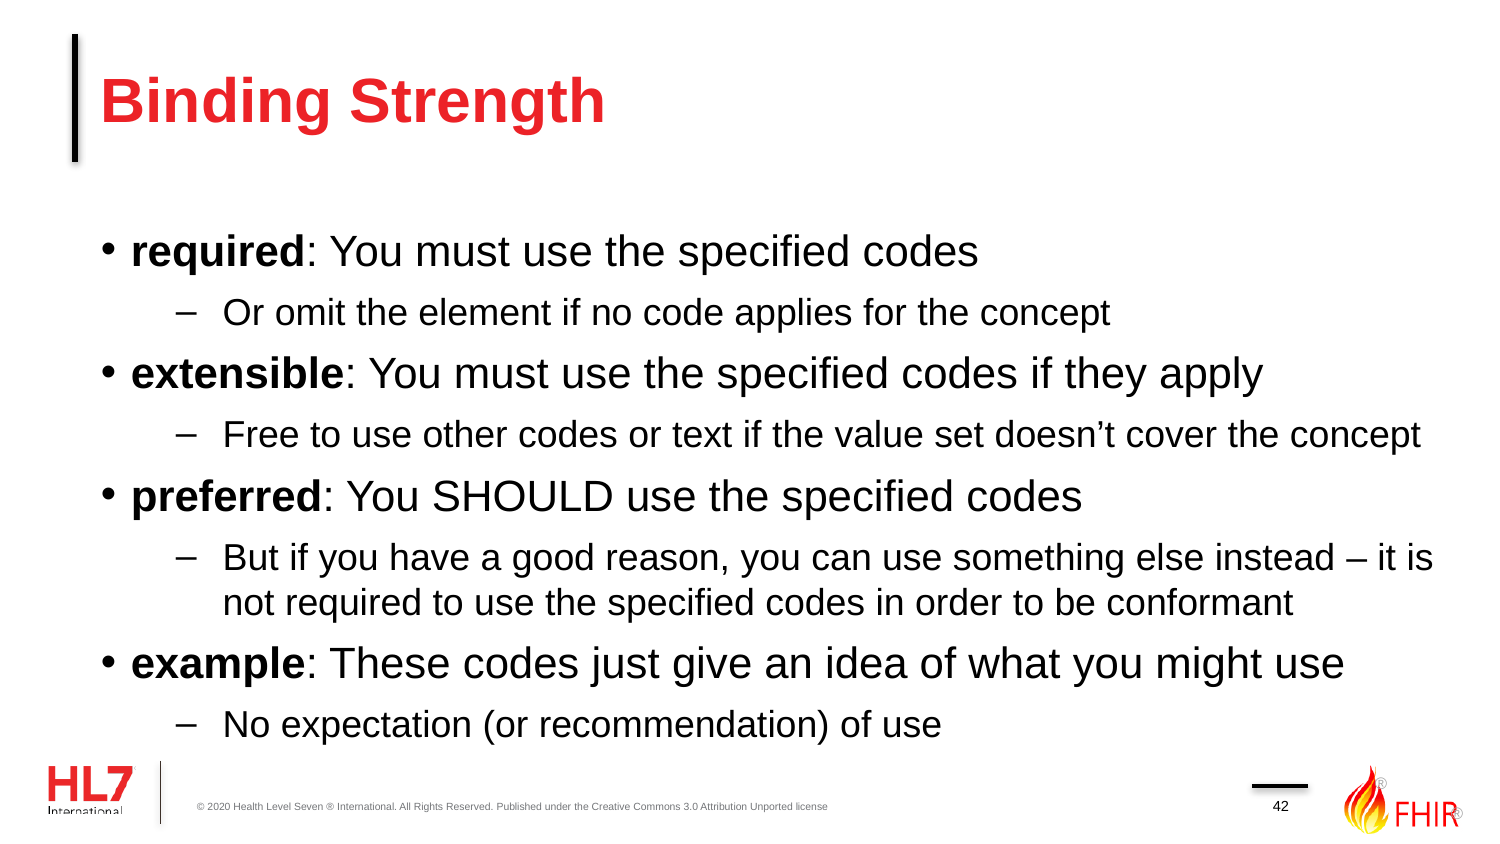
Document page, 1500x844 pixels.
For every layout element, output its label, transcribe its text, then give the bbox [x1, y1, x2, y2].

list required: You must use the specified codes Or omit the element if no code applies for the concept extensible: You must use the specified codes if they apply Free to use other codes or text if the value set doesn’t cover the concept preferred: You SHOULD use the specified codes But if you have a good reason, you can use something else instead – it is not required to use the specified codes in order to be conformant example: These codes just give an idea of what you might use No expectation (or recommendation) of use [100, 222, 1451, 731]
picture [1339, 760, 1463, 837]
footer © 2020 Health Level Seven ® International. All Rights Reserved. Published under the Creative Commons 3.0 Attribution Unported license [196, 786, 941, 813]
slide_number 42 [1258, 786, 1304, 814]
title Binding Strength [100, 33, 1451, 163]
